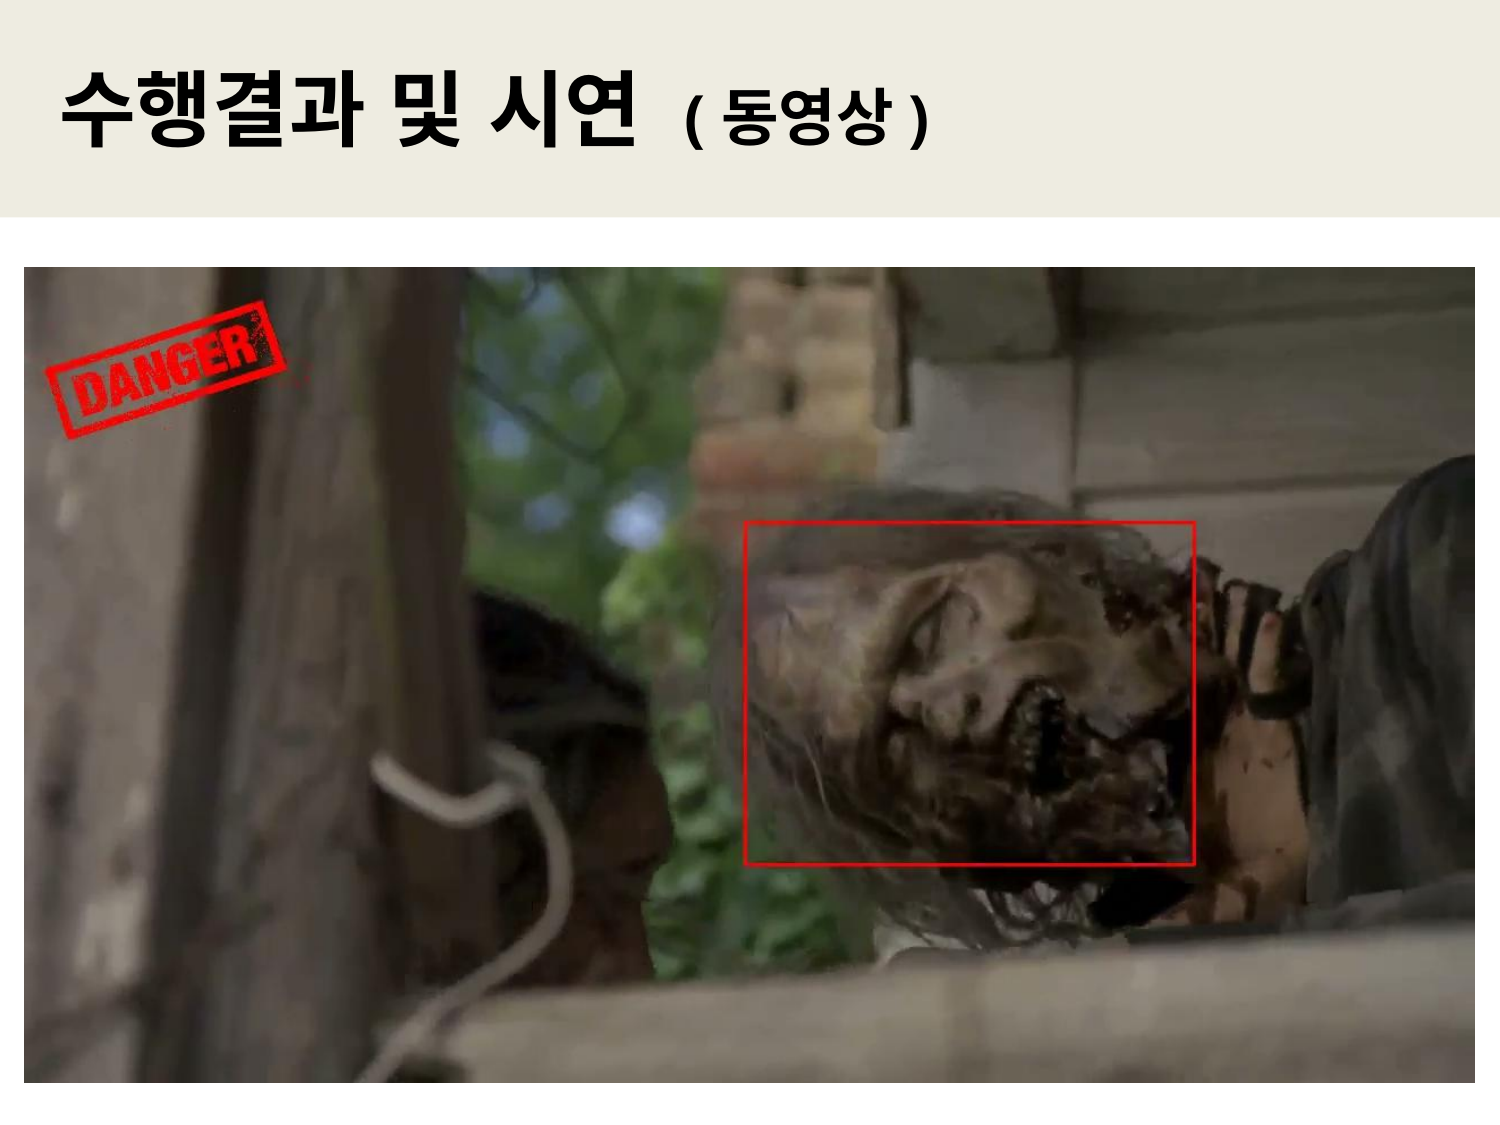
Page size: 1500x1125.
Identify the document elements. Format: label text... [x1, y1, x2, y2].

text_box 수행결과 및 시연 (동영상) [44, 61, 1176, 153]
text_box [0, 0, 1500, 218]
picture [24, 267, 1476, 1084]
